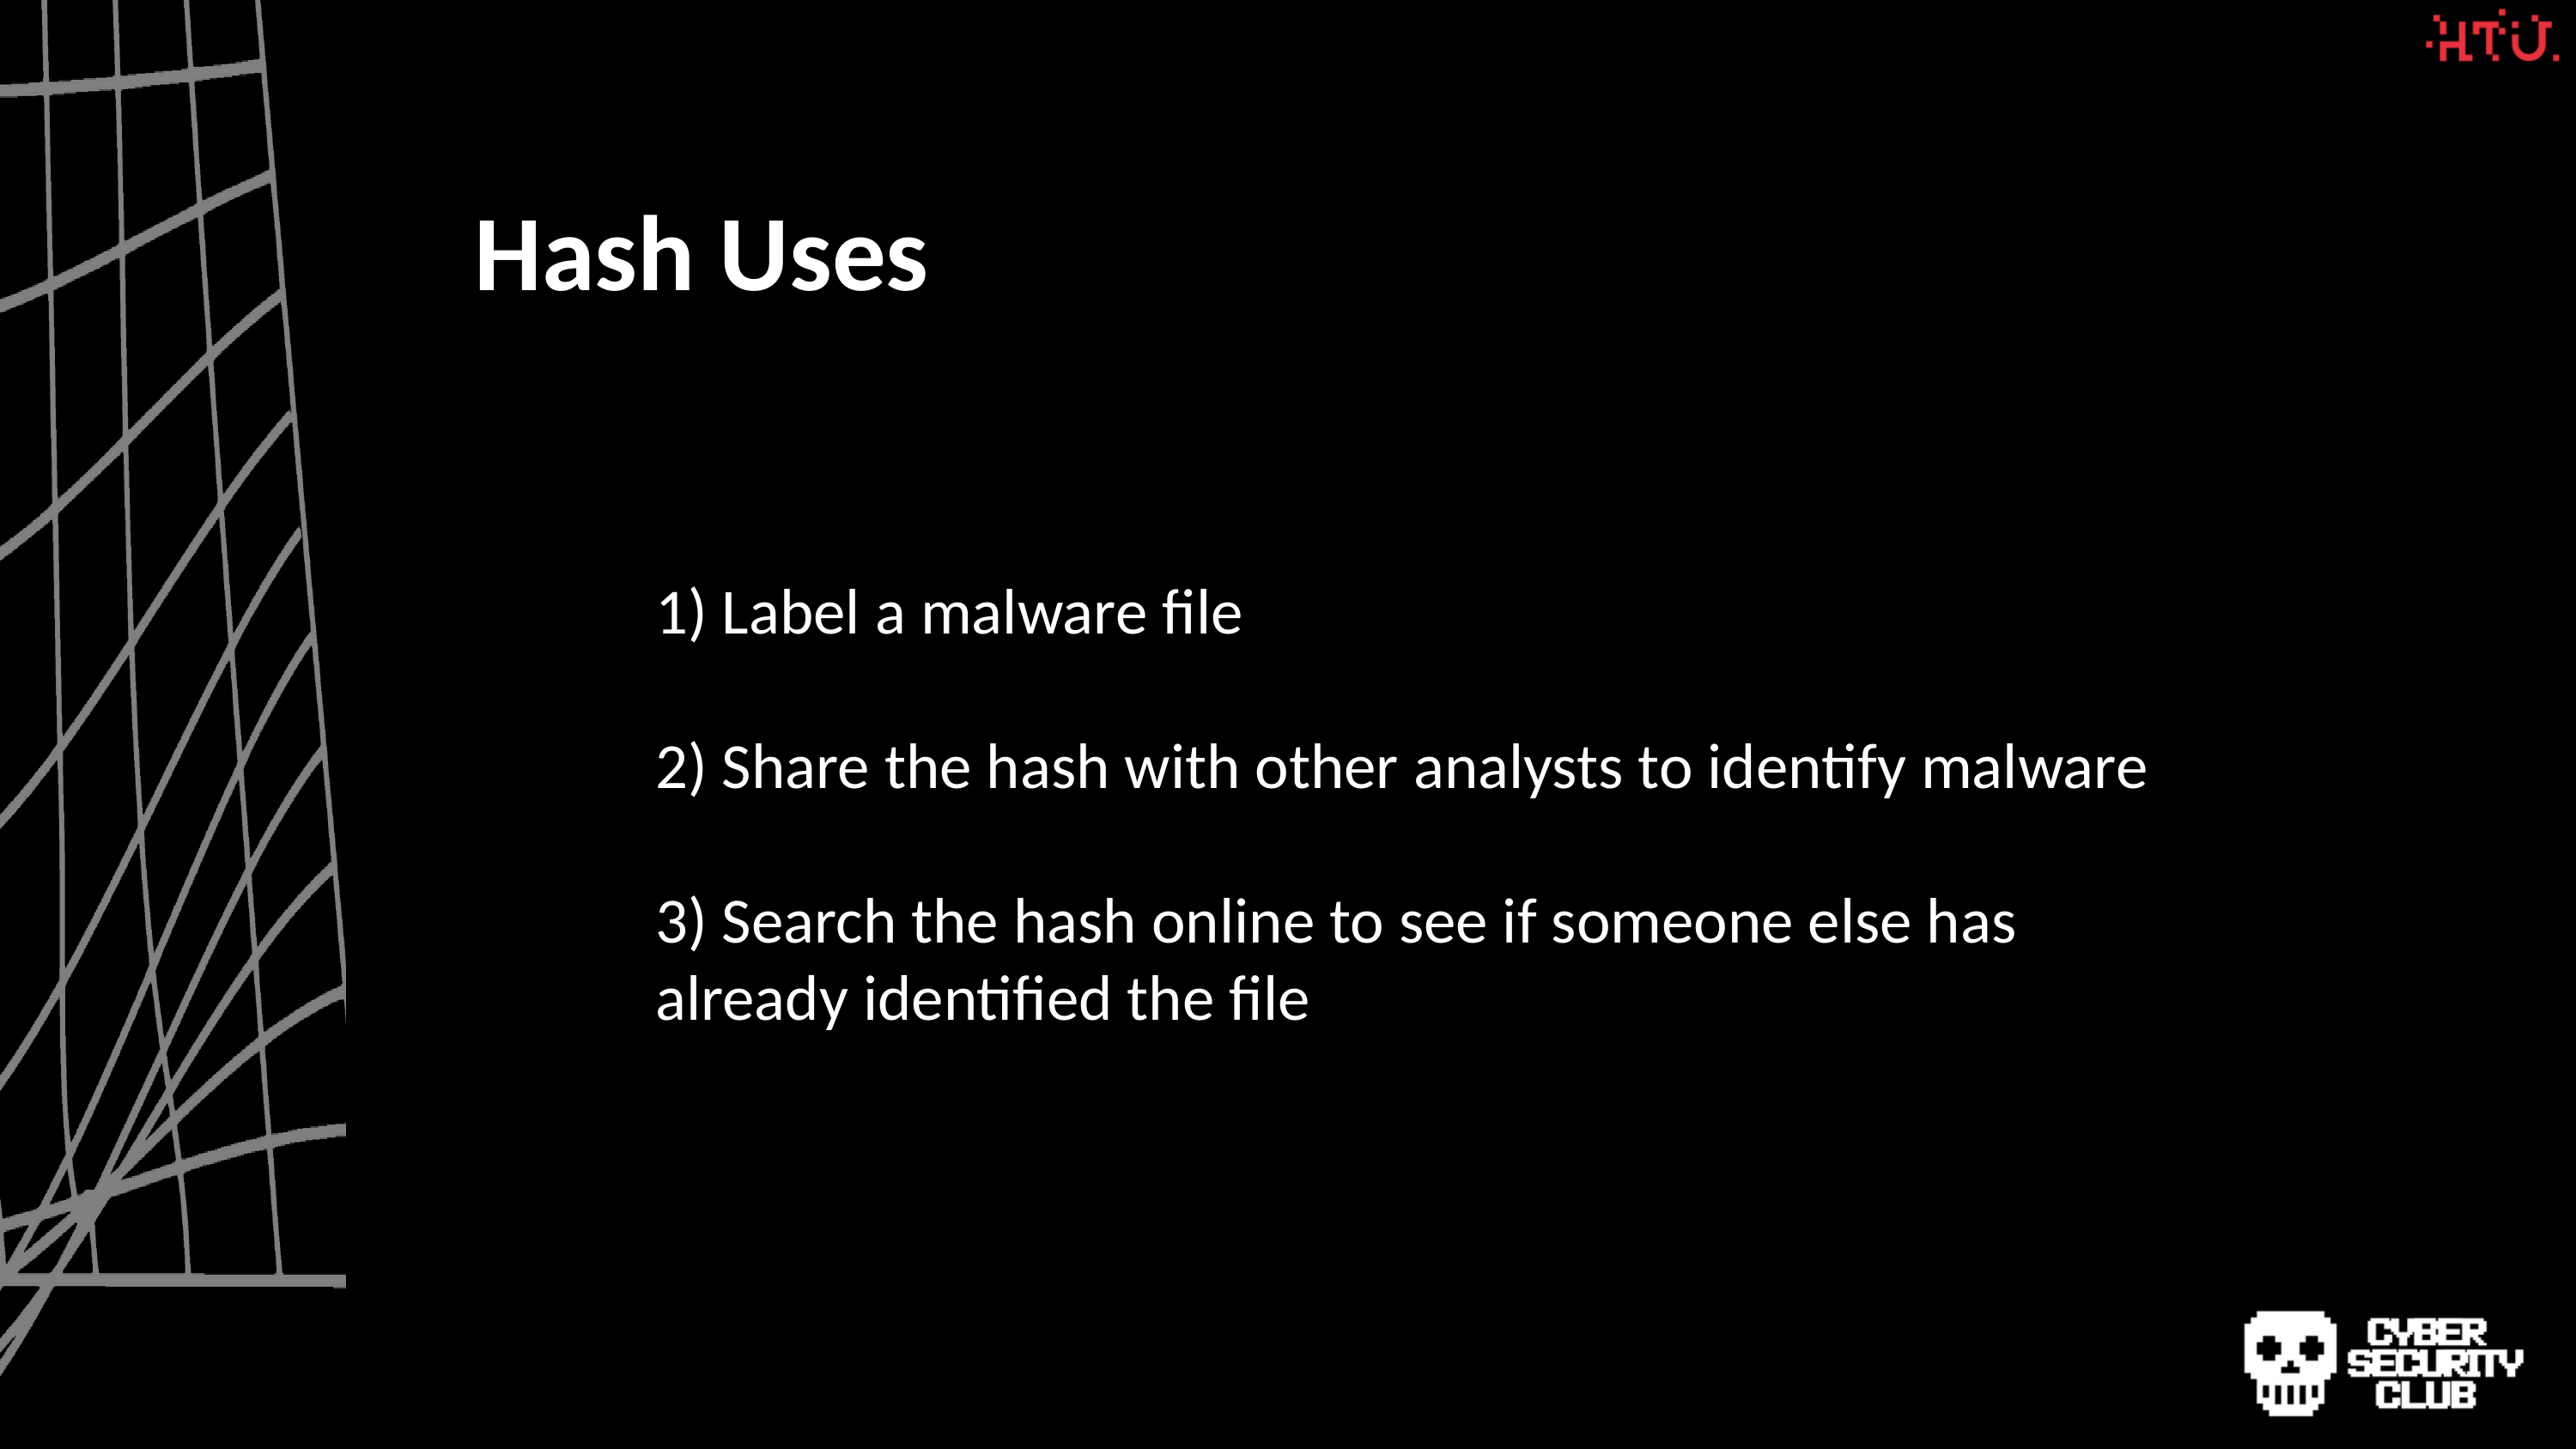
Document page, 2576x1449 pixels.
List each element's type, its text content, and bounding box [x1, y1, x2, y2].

text_box 1) Label a malware file 2) Share the hash with other analysts to identify malware 3) Search the hash online to see if someone else has already identified the file [642, 563, 2201, 1040]
text_box [2425, 0, 2560, 102]
text_box [0, 0, 346, 1449]
text_box [2236, 1303, 2528, 1421]
text_box Hash Uses [461, 177, 2056, 318]
